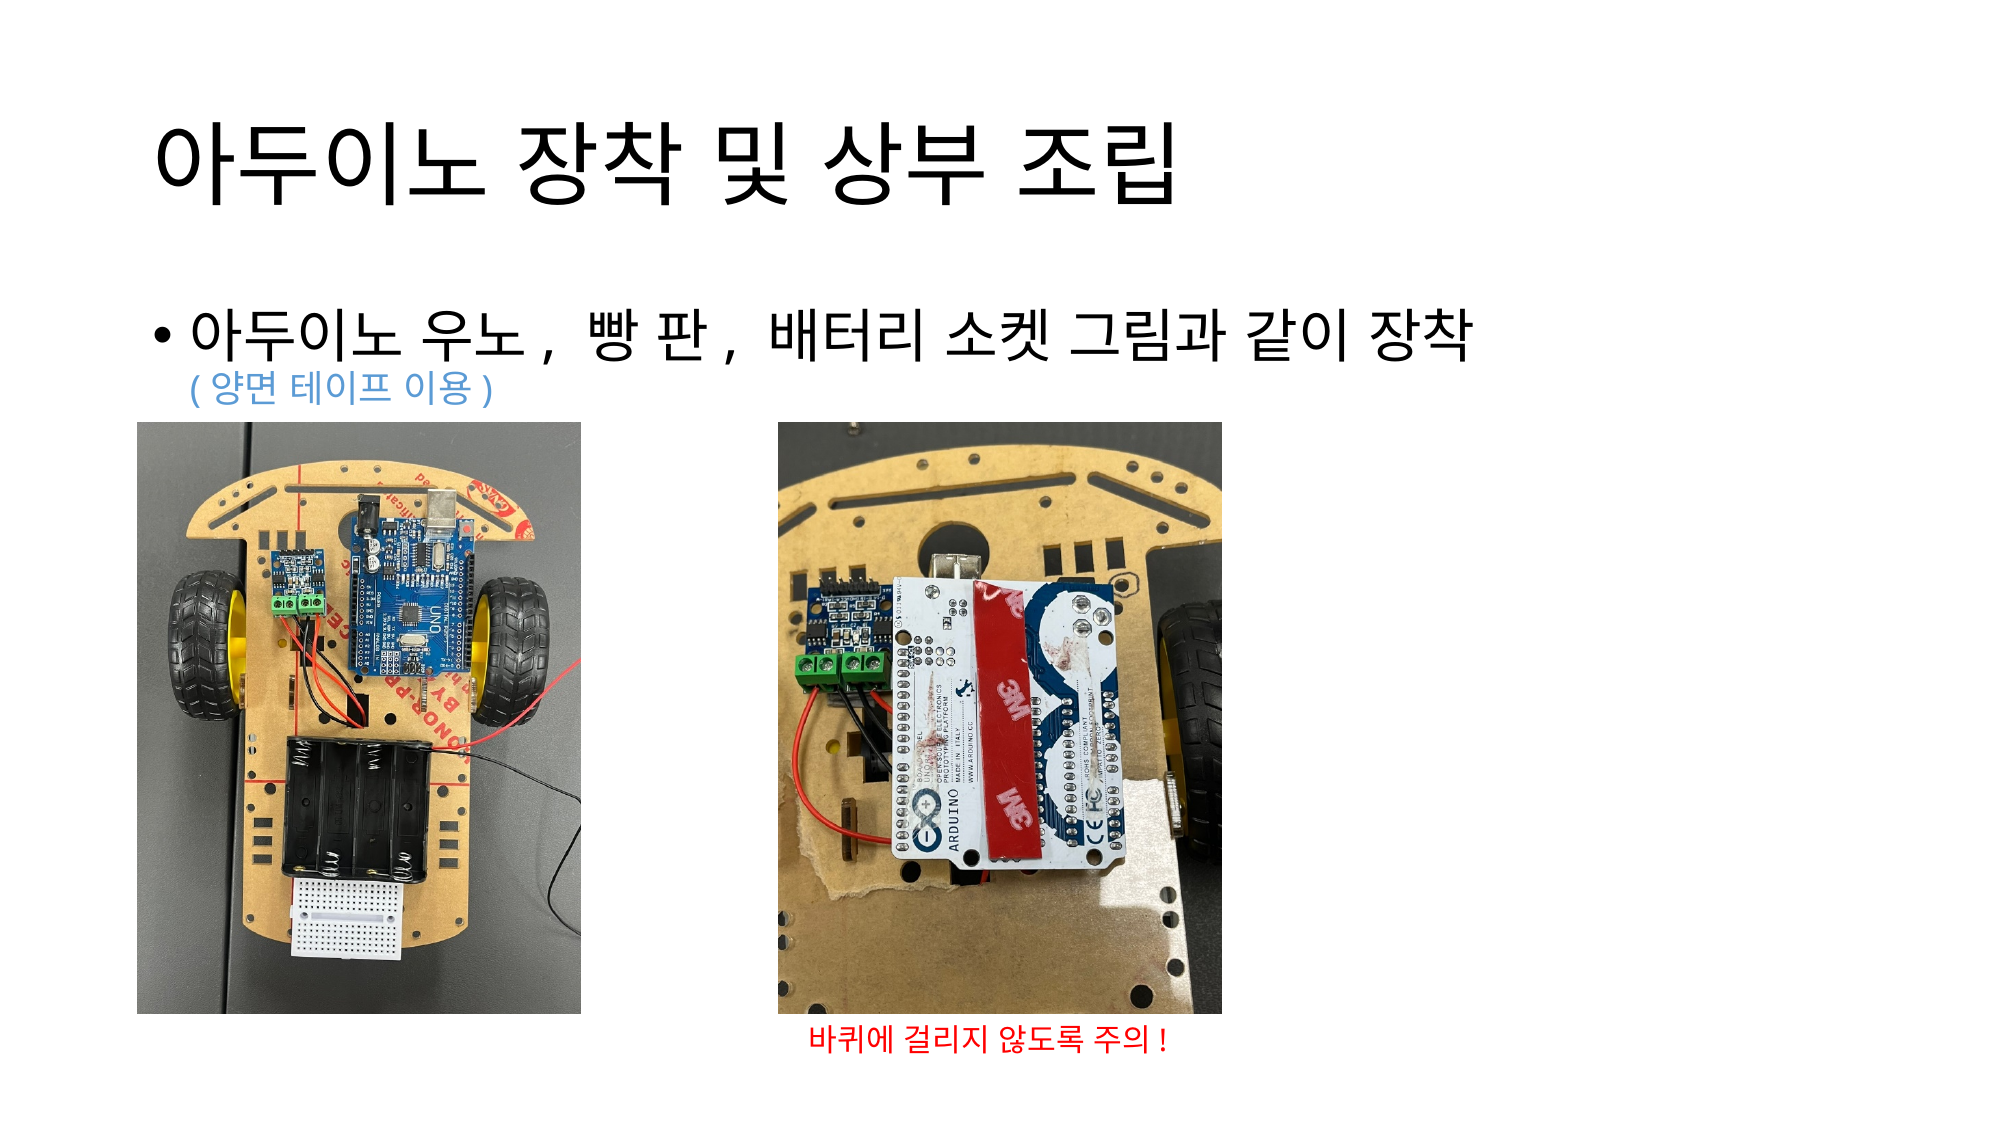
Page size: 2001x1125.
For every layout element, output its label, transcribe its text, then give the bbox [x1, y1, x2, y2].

picture [778, 422, 1222, 1014]
list 아두이노 우노, 빵 판, 배터리 소켓 그림과 같이 장착 (양면 테이프 이용) [137, 299, 1863, 1014]
picture [137, 422, 581, 1014]
title 아두이노 장착 및 상부 조립 [137, 59, 1863, 278]
text_box 바퀴에 걸리지 않도록 주의! [793, 1014, 1206, 1066]
